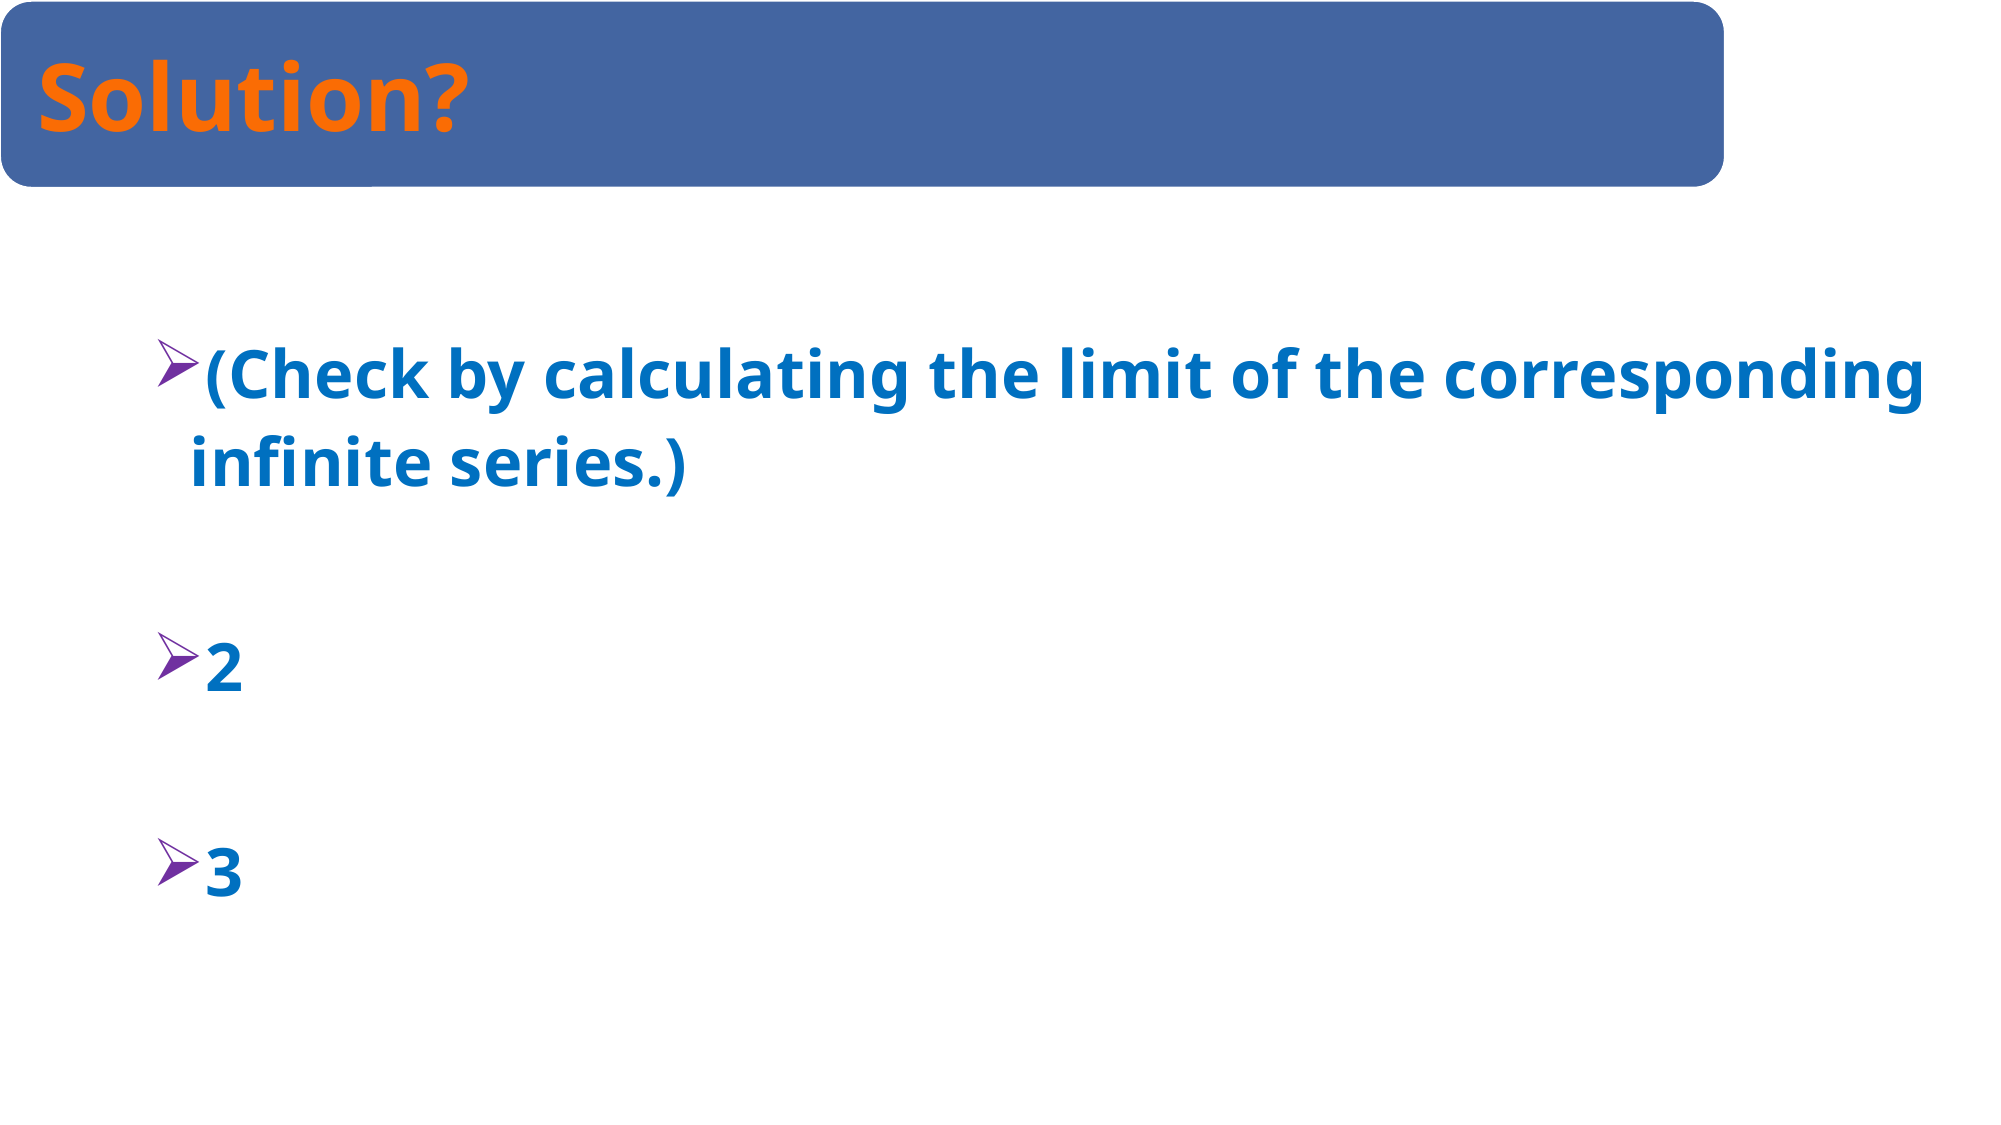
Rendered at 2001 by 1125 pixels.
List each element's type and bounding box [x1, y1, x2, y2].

text_box [137, 59, 1863, 249]
